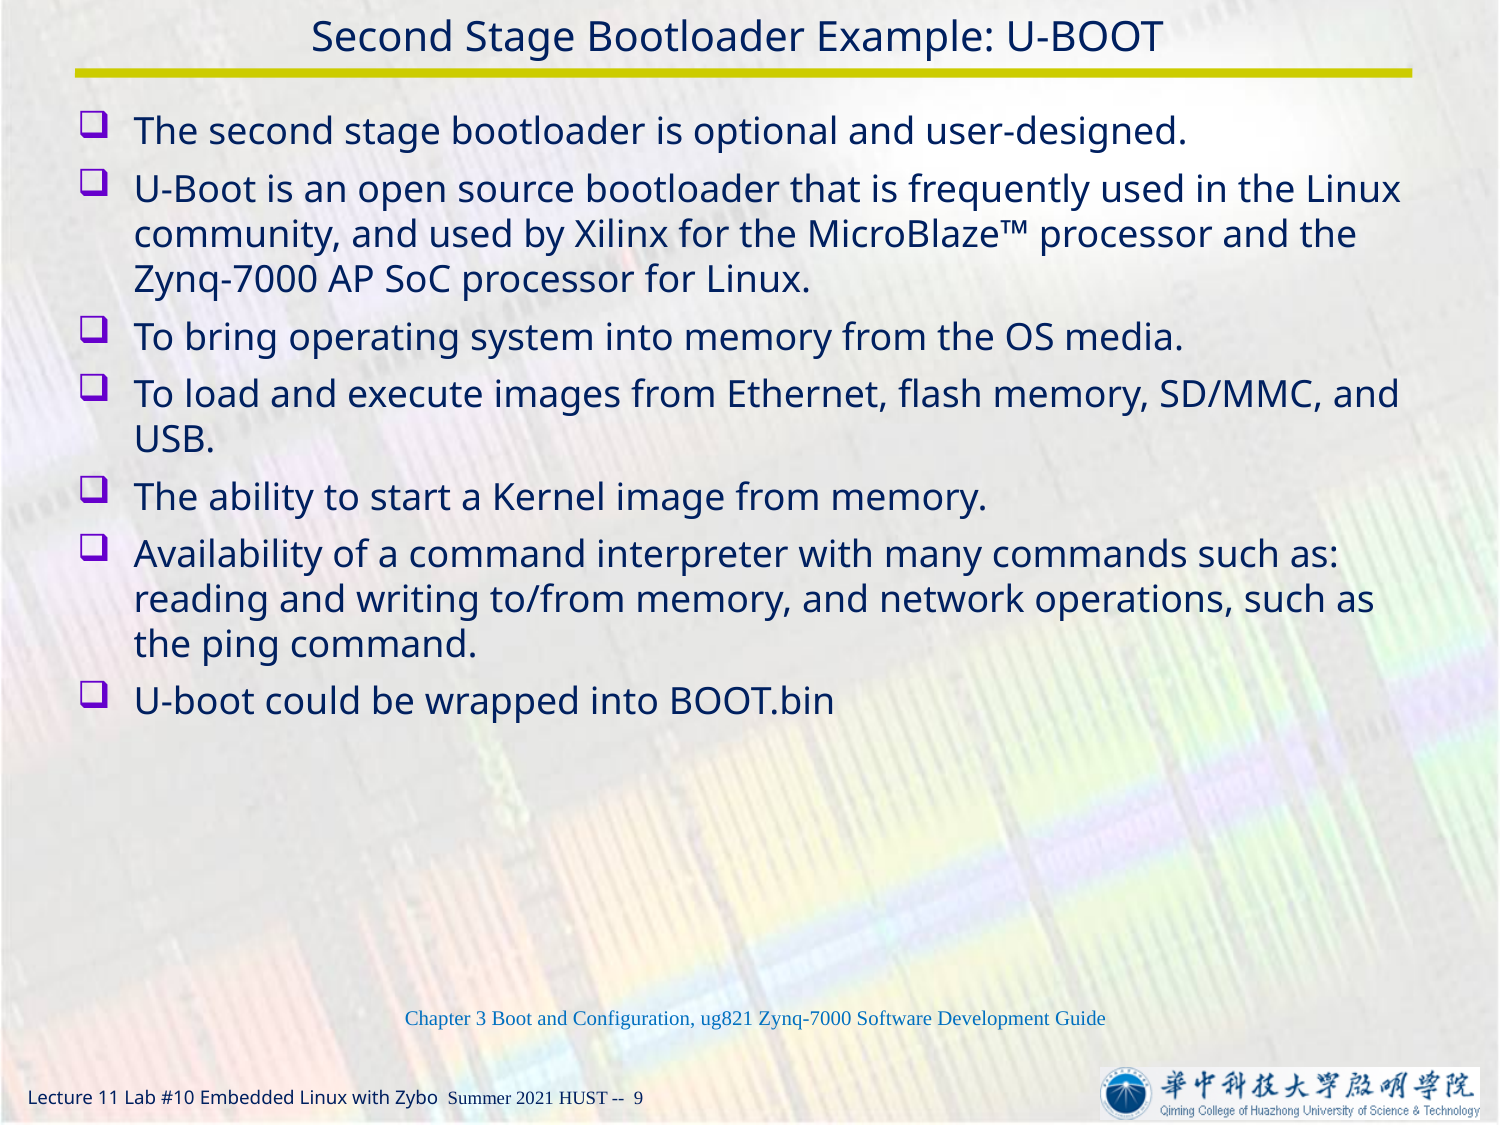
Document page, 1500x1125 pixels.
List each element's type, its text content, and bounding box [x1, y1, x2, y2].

title Second Stage Bootloader Example: U-BOOT [24, 10, 1450, 73]
text_box Chapter 3 Boot and Configuration, ug821 Zynq-7000 Software Development Guide [390, 997, 1122, 1038]
picture [0, 0, 1500, 1125]
list The second stage bootloader is optional and user-designed. U-Boot is an open source bootloader that is frequently used in the Linux community, and used by Xilinx for the MicroBlaze™ processor and the Zynq-7000 AP SoC processor for Linux. To bring operating system into memory from the OS media. To load and execute images from Ethernet, flash memory, SD/MMC, and USB. The ability to start a Kernel image from memory. Availability of a command interpreter with many commands such as: reading and writing to/from memory, and network operations, such as the ping command. U-boot could be wrapped into BOOT.bin [62, 99, 1450, 1060]
